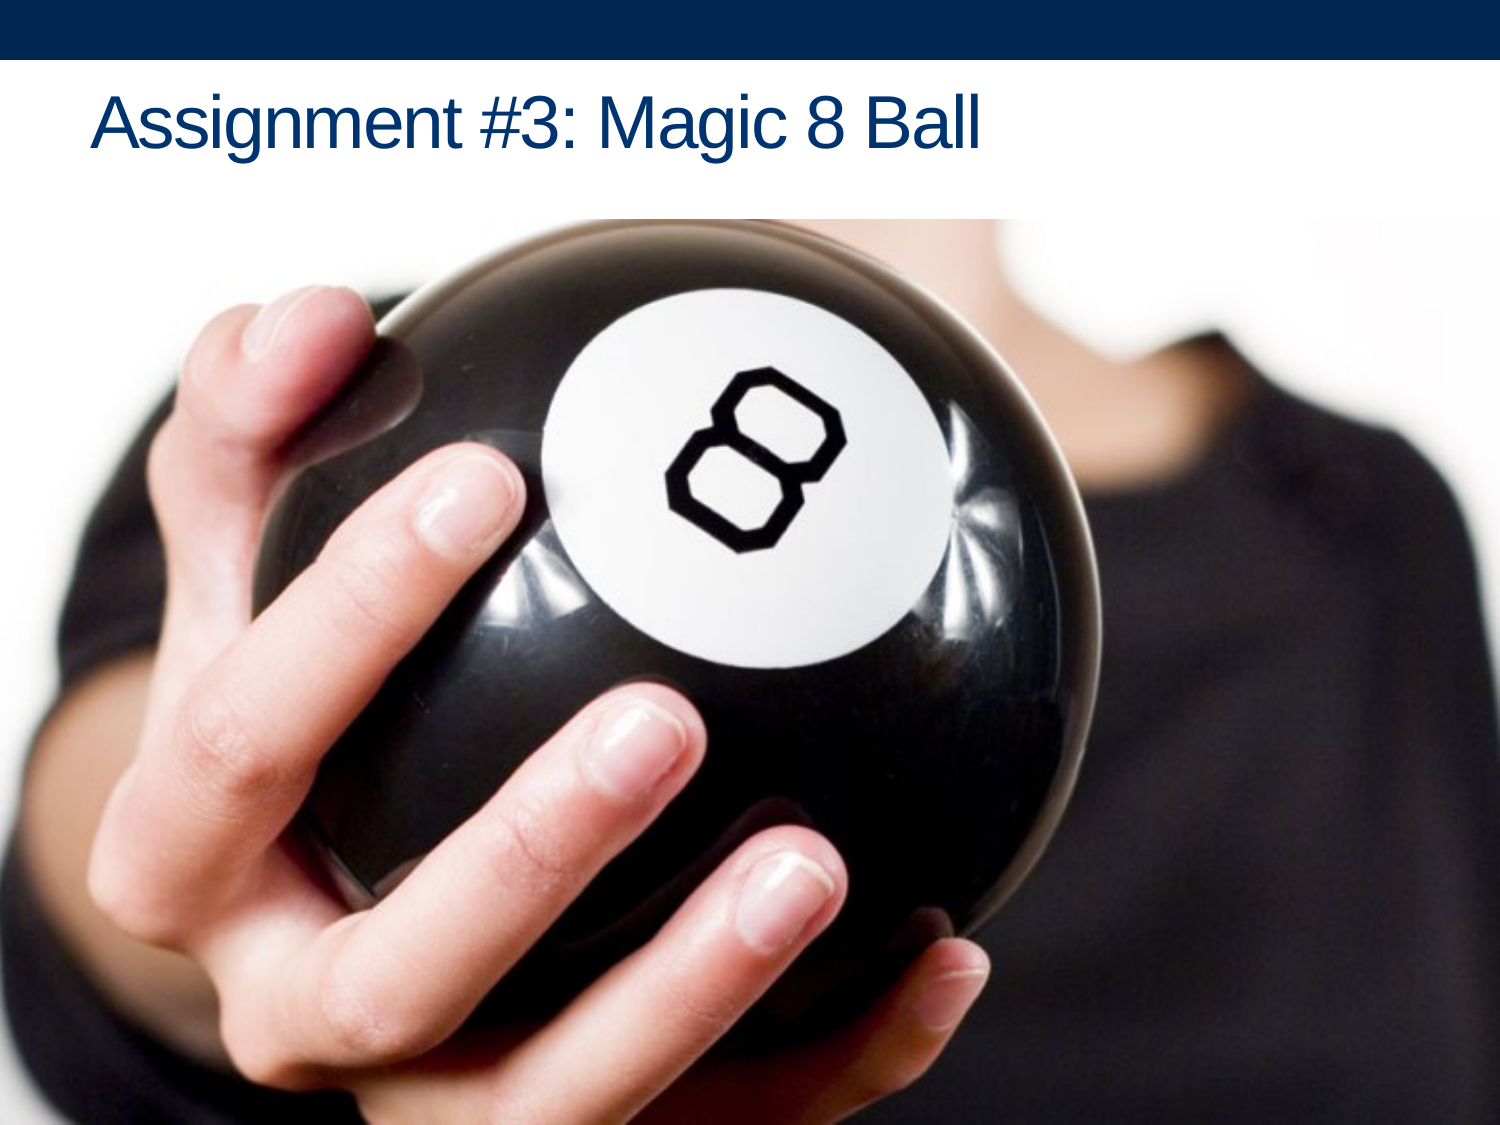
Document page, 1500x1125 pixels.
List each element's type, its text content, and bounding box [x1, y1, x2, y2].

title Assignment #3: Magic 8 Ball [75, 37, 1425, 200]
picture [0, 219, 1500, 1125]
